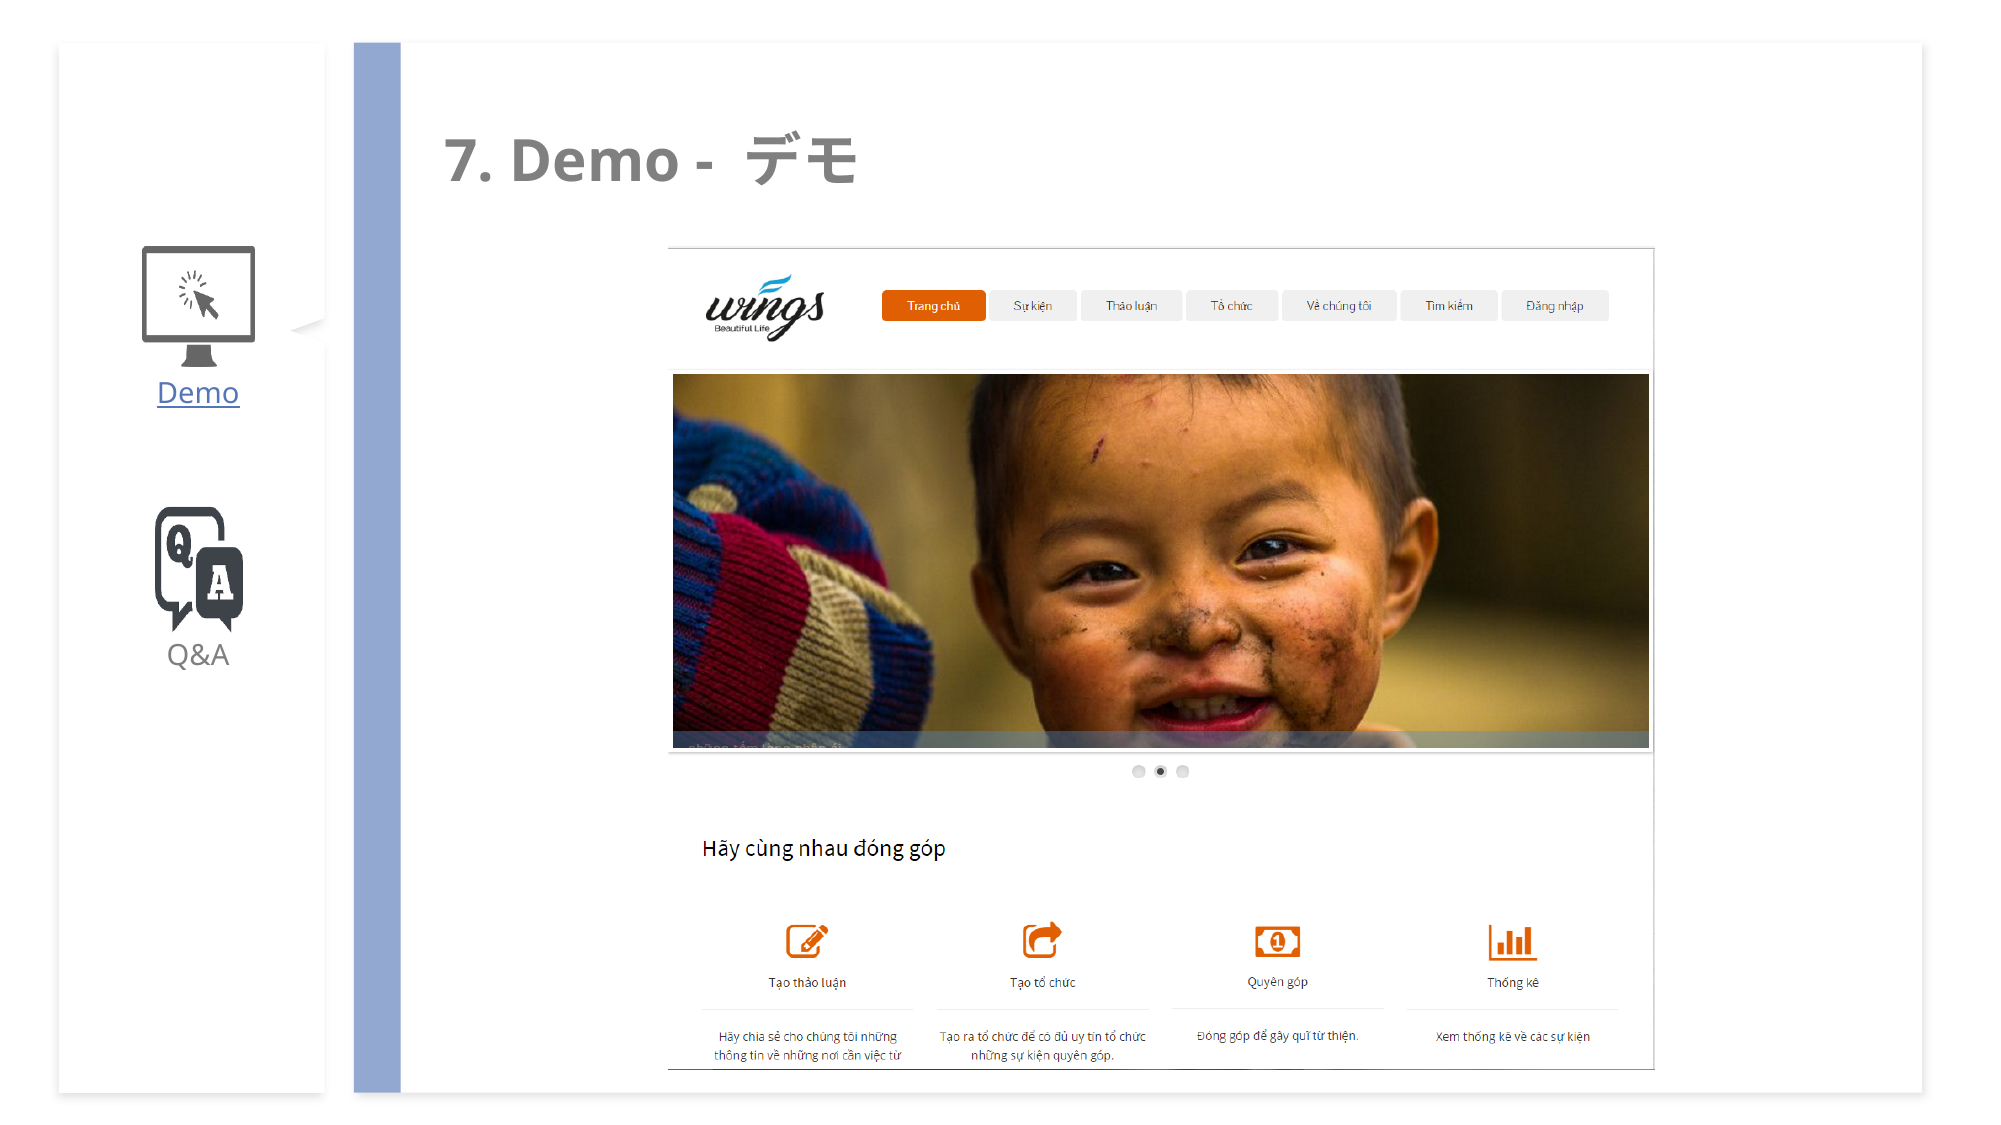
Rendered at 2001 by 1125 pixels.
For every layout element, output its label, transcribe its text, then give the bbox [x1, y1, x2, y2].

picture [142, 246, 255, 367]
text_box [402, 42, 1923, 1094]
picture [668, 246, 1655, 1070]
text_box [353, 42, 402, 1094]
picture [116, 497, 280, 639]
text_box Q&A [93, 628, 303, 679]
text_box [57, 41, 326, 1094]
text_box 7. Demo - デモ [430, 115, 1256, 201]
text_box Demo [99, 366, 297, 417]
